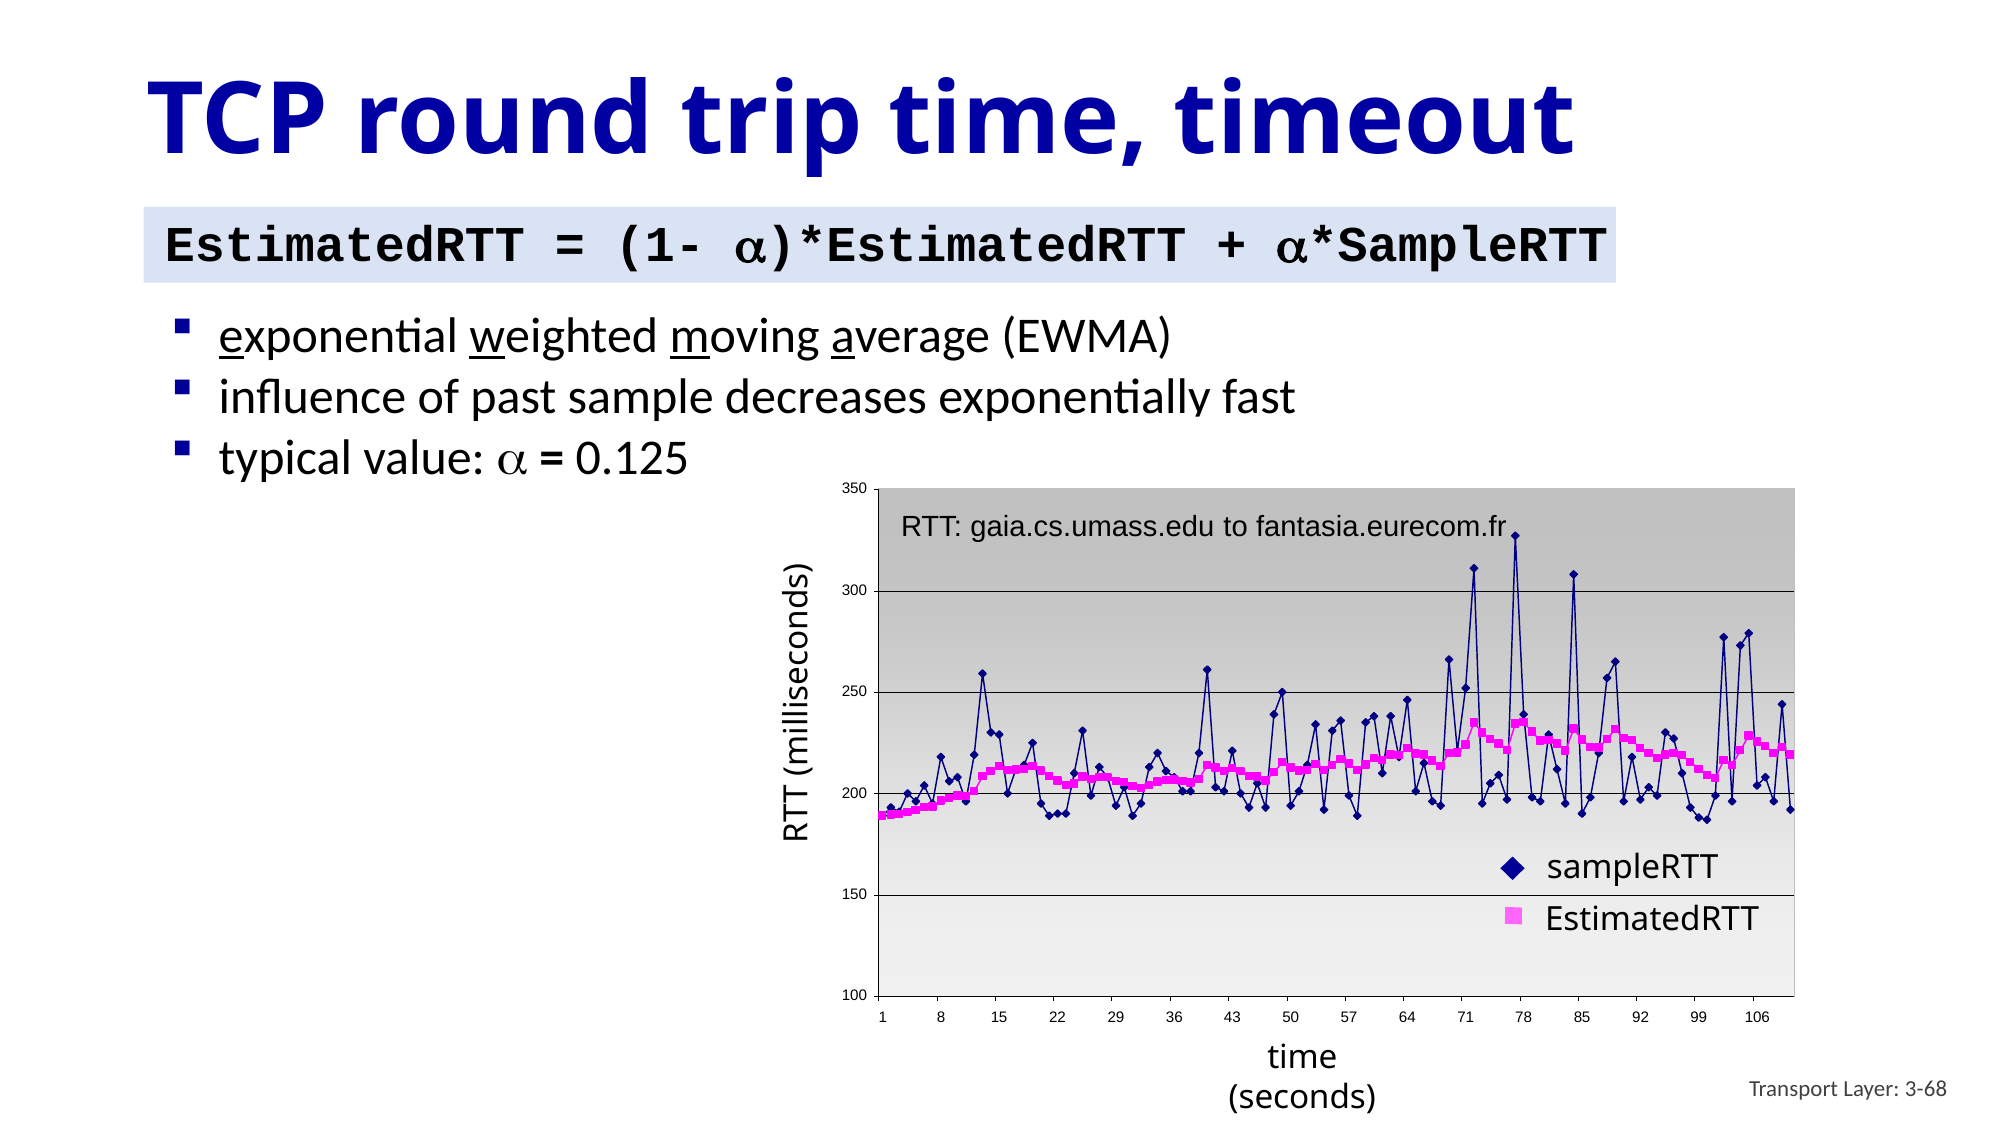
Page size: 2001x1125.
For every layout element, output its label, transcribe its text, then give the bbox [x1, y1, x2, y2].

title TCP round trip time, timeout [131, 47, 2000, 195]
text_box EstimatedRTT = (1- )*EstimatedRTT + *SampleRTT [149, 204, 1623, 280]
text_box [143, 206, 1617, 284]
text_box exponential weighted moving average (EWMA) influence of past sample decreases exponentially fast typical value:  = 0.125 [156, 304, 1316, 539]
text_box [766, 400, 1825, 1105]
slide_number Transport Layer: 3-68 [1512, 1056, 1963, 1117]
